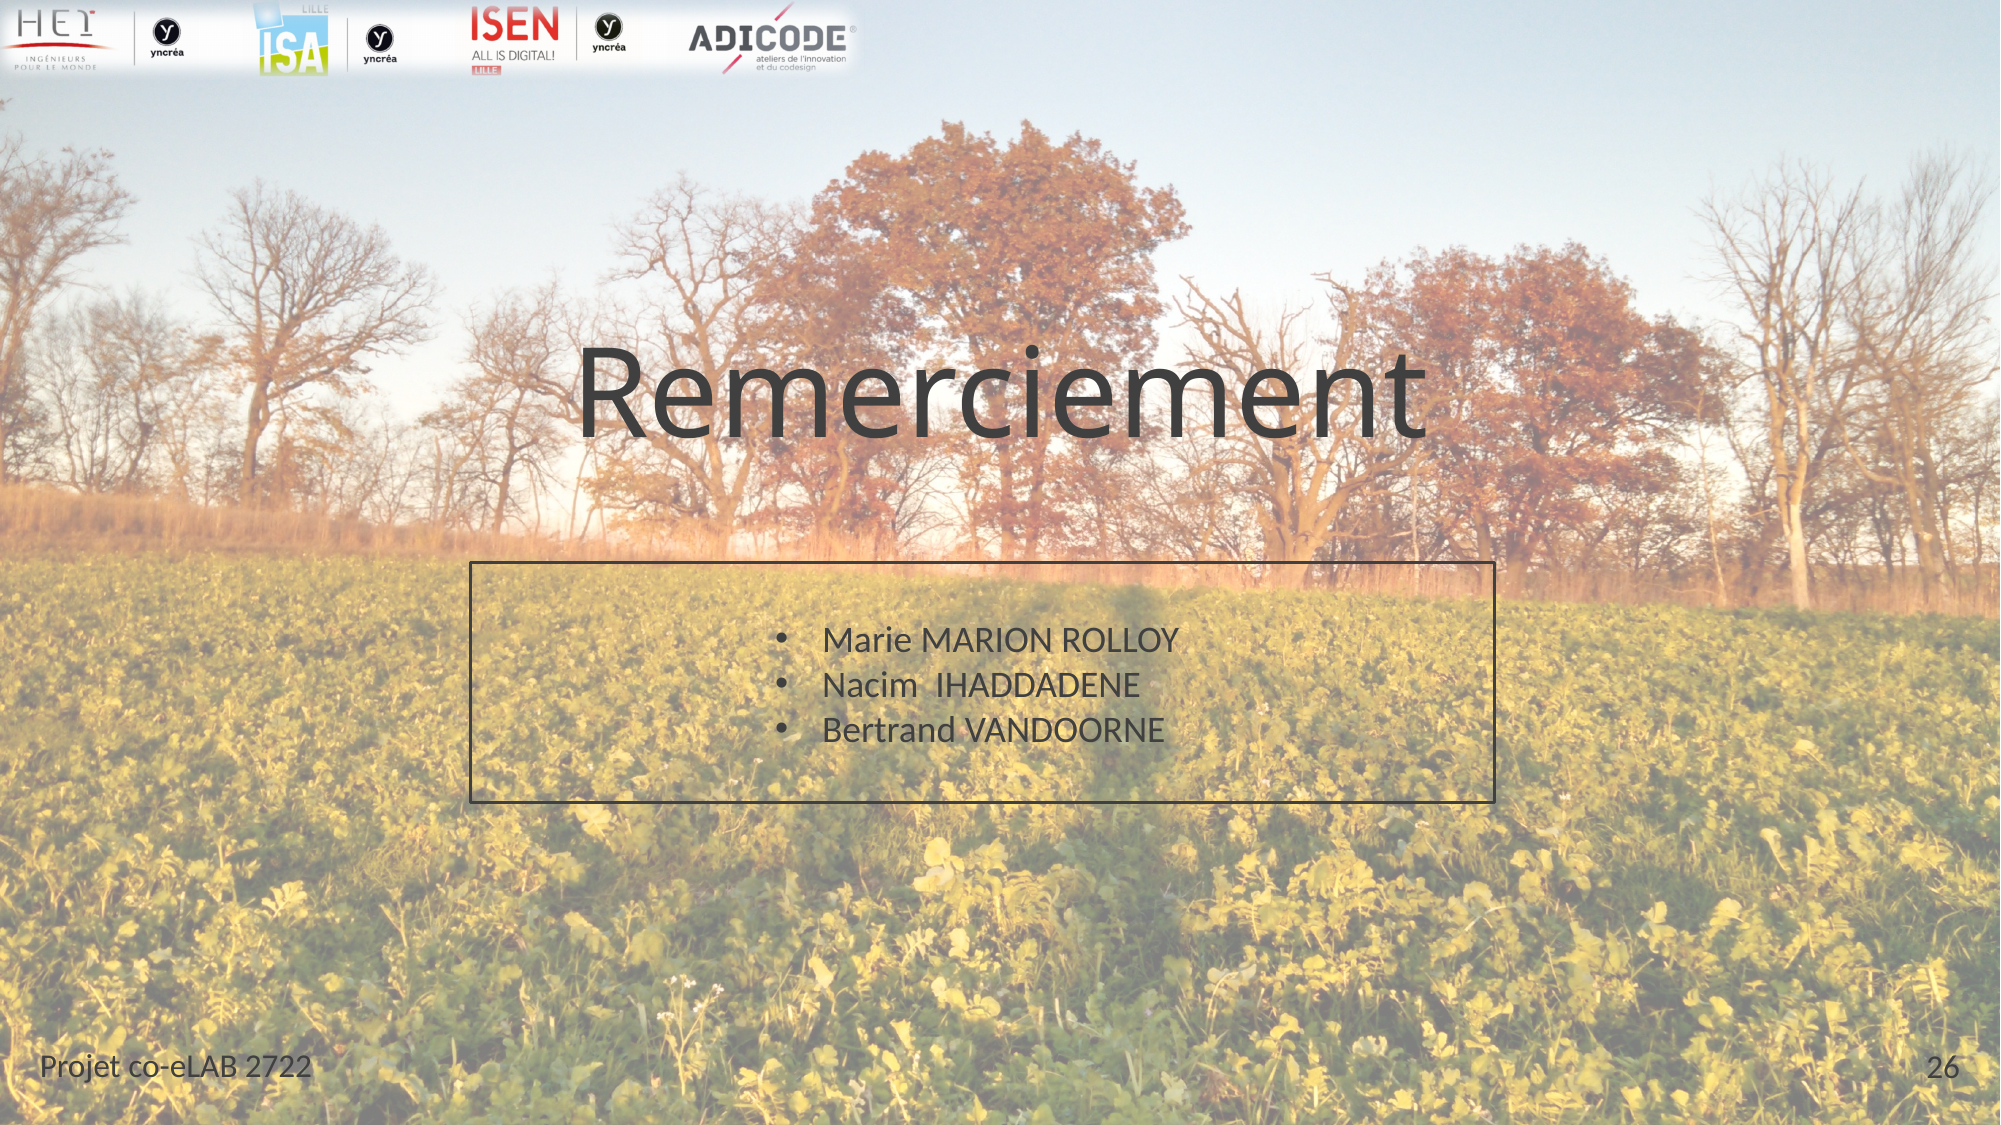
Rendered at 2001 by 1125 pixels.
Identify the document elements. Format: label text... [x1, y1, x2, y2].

footer Projet co-eLAB 2722 [24, 1036, 700, 1097]
title A vous de jouer! [0, 9, 855, 72]
text_box Marie MARION ROLLOY Nacim IHADDADENE Bertrand VANDOORNE [760, 608, 1525, 758]
title Remerciement [249, 279, 1750, 473]
slide_number 26 [1524, 1035, 1975, 1096]
picture [8, 18, 846, 63]
text_box [470, 562, 1495, 803]
